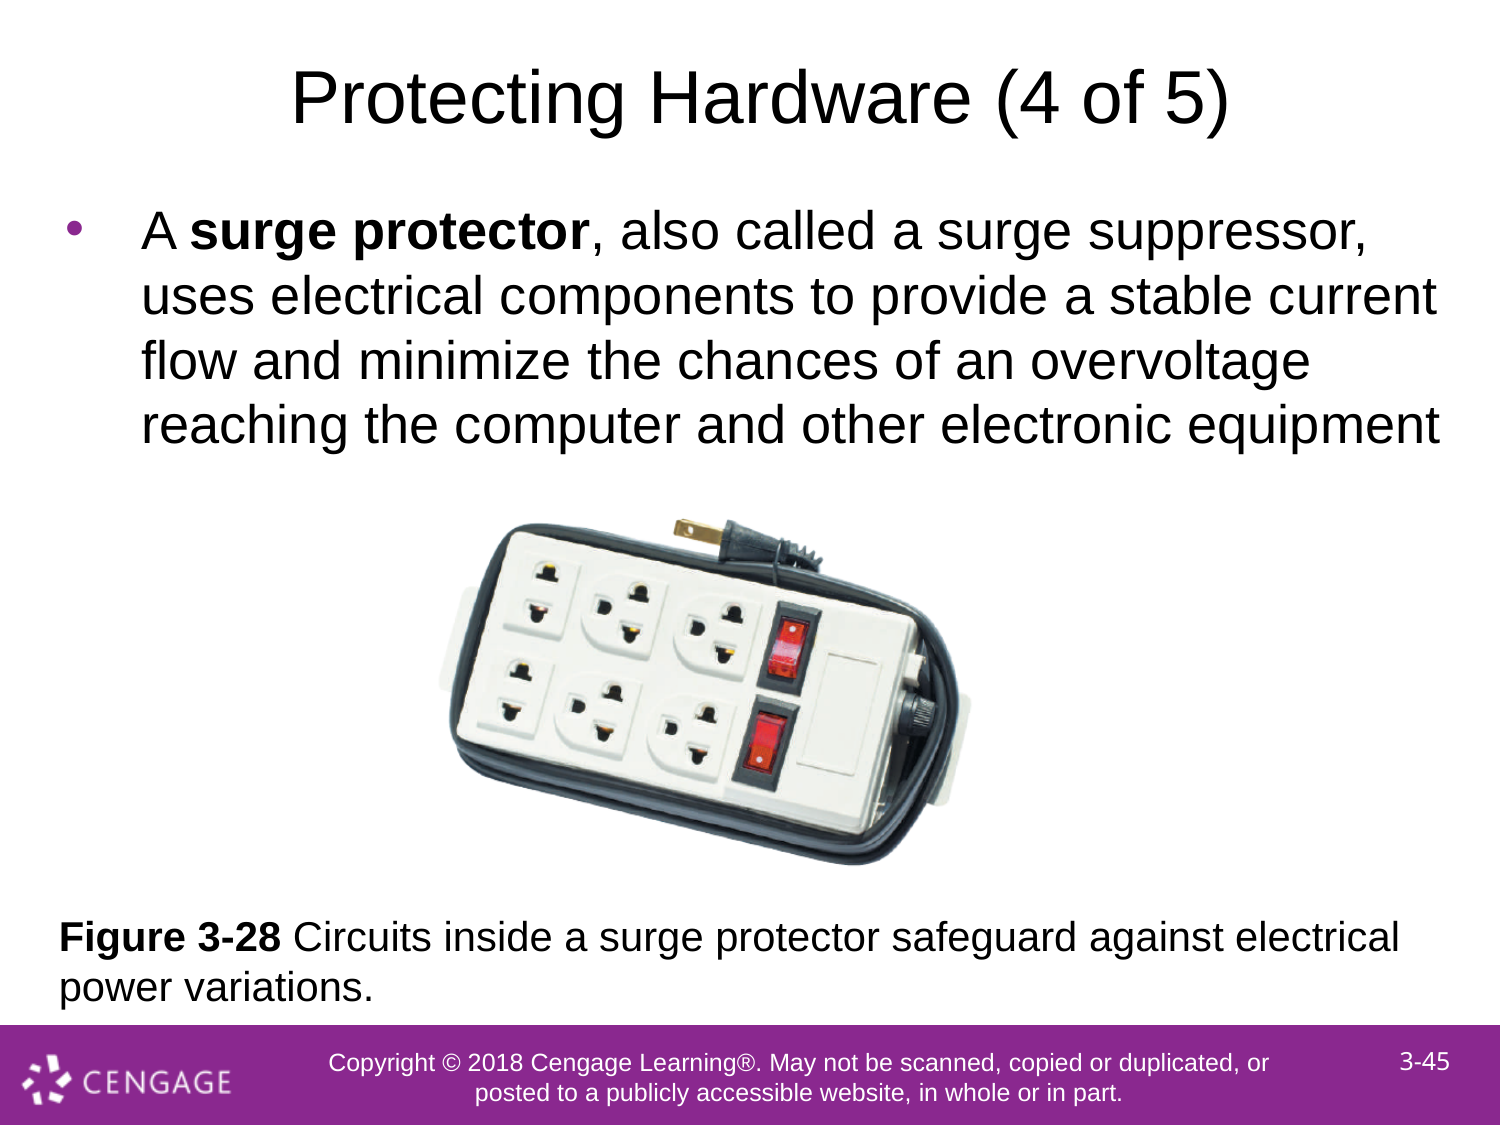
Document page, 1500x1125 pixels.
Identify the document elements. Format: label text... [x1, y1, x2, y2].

picture [12, 1045, 236, 1113]
title Protecting Hardware (4 of 5) [85, 24, 1438, 163]
picture [412, 485, 1001, 876]
list A surge protector, also called a surge suppressor, uses electrical components to provide a stable current flow and minimize the chances of an overvoltage reaching the computer and other electronic equipment [50, 187, 1475, 463]
text_box Figure 3-28 Circuits inside a surge protector safeguard against electrical power variations. [43, 902, 1461, 1013]
